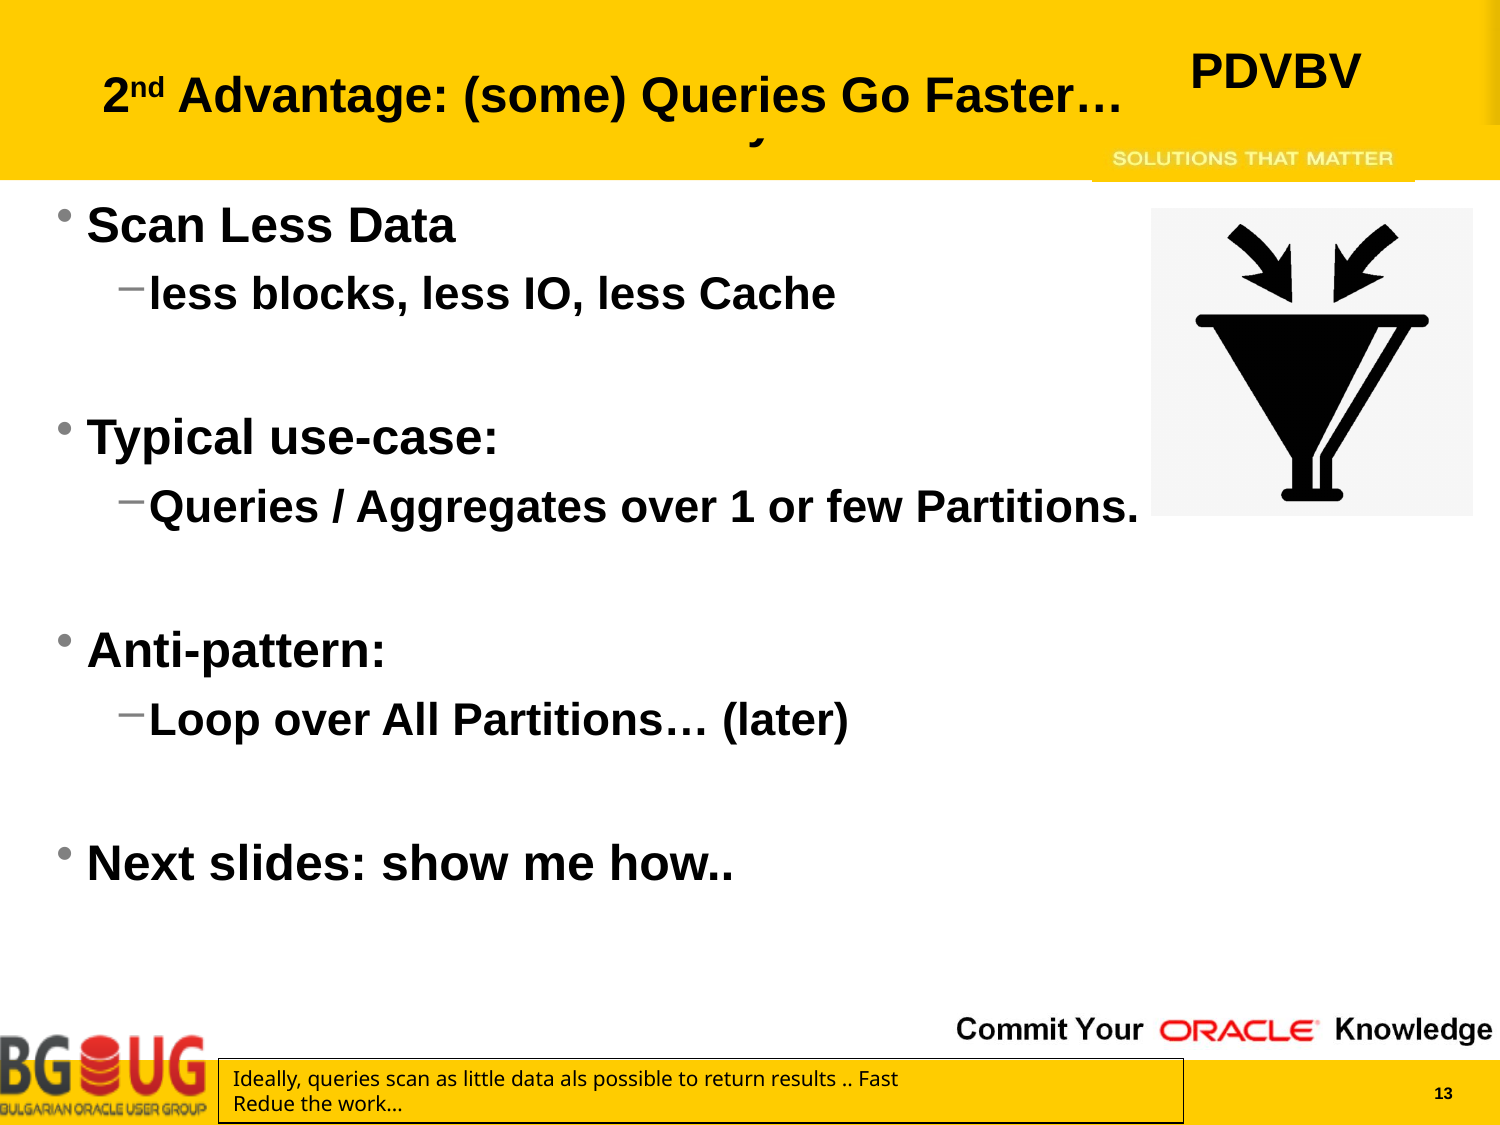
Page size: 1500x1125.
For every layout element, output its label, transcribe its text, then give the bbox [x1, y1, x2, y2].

text_box Ideally, queries scan as little data als possible to return results .. Fast Redue the work… [218, 1058, 1184, 1123]
title 2nd Advantage: (some) Queries Go Faster… [86, 45, 1184, 139]
picture [1160, 0, 1500, 125]
picture [1092, 137, 1415, 182]
picture [952, 1011, 1500, 1050]
list Scan Less Data less blocks, less IO, less Cache Typical use-case: Queries / Aggregates over 1 or few Partitions. Anti-pattern: Loop over All Partitions… (later) Next slides: show me how.. [41, 196, 1318, 1011]
picture [1151, 207, 1473, 517]
slide_number 13 [1409, 1074, 1468, 1100]
picture [0, 1034, 207, 1121]
